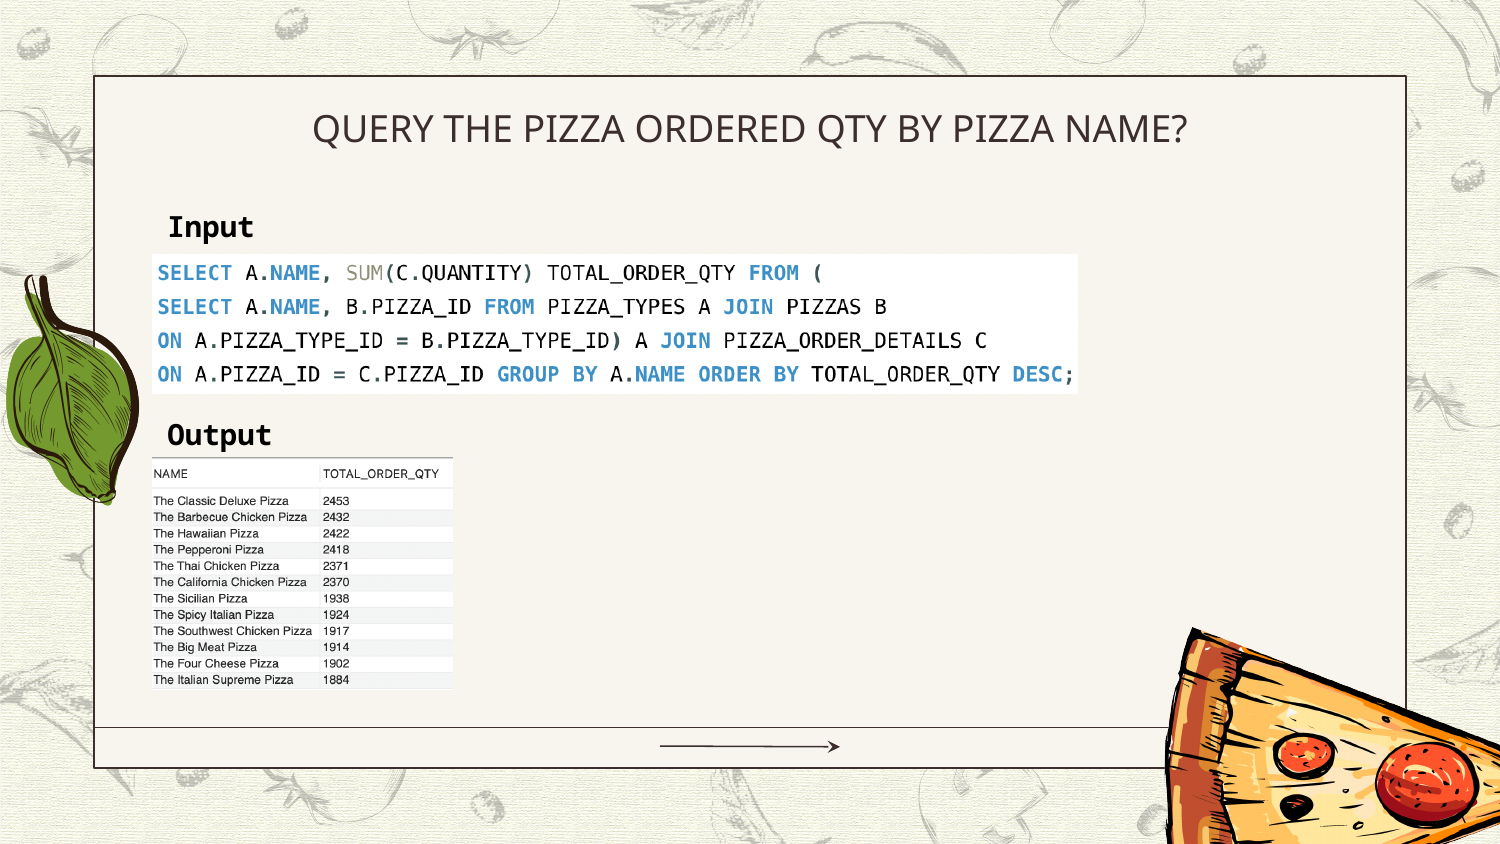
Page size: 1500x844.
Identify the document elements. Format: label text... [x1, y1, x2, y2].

title QUERY THE PIZZA ORDERED QTY BY PIZZA NAME? [115, 89, 1384, 183]
picture [0, 0, 1500, 844]
text_box Output [217, 408, 288, 455]
text_box Input [152, 200, 270, 251]
